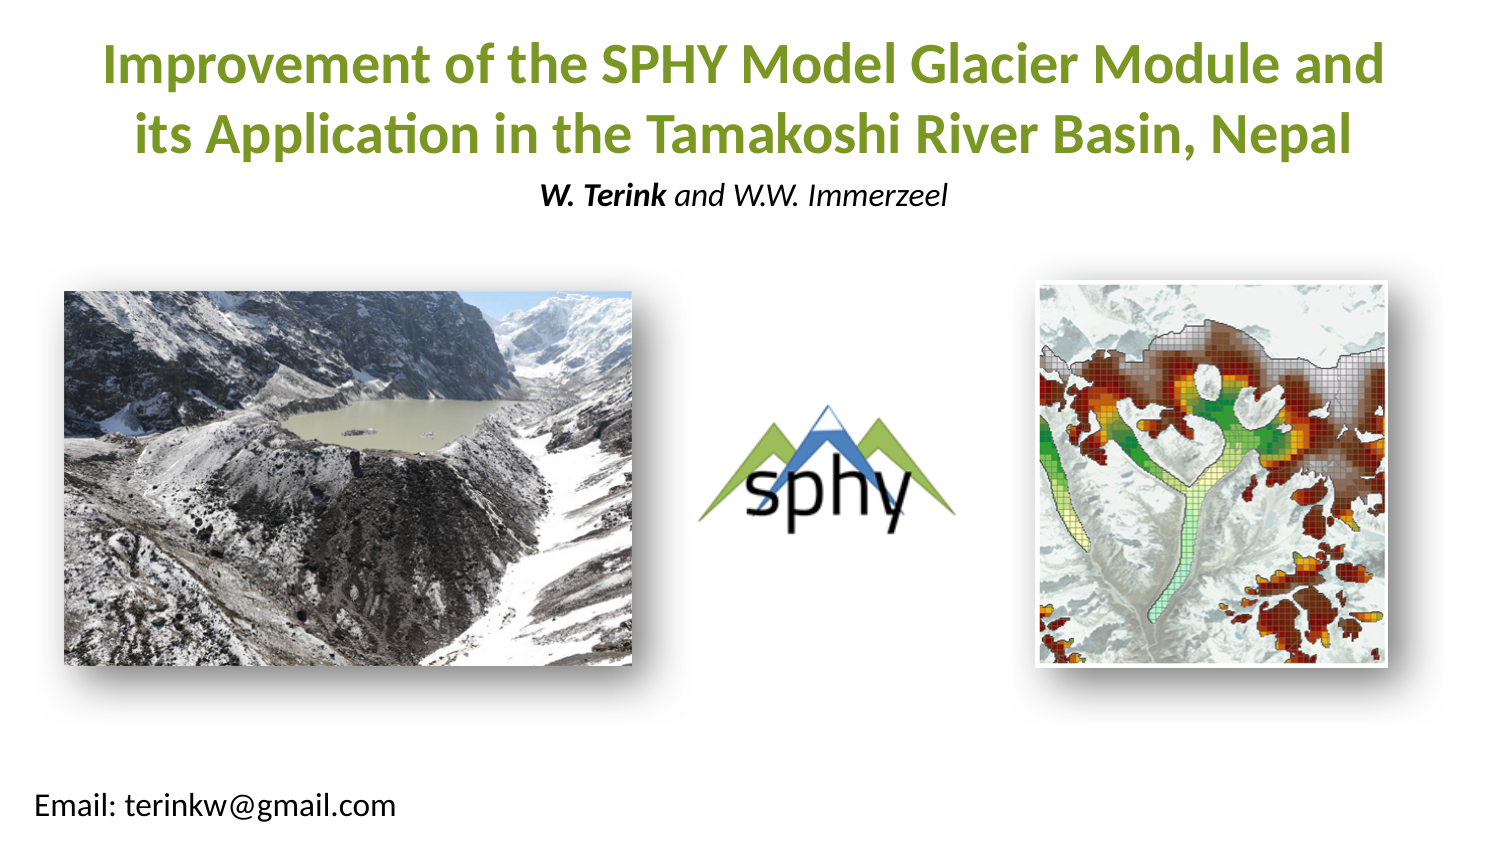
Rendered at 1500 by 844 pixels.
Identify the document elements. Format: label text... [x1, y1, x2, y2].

picture [64, 291, 633, 666]
picture [1035, 279, 1389, 669]
picture [690, 398, 967, 540]
text_box Email: terinkw@gmail.com [19, 776, 413, 831]
list W. Terink and W.W. Immerzeel [64, 165, 1424, 245]
list Improvement of the SPHY Model Glacier Module and its Application in the Tamakoshi River Basin, Nepal [64, 17, 1424, 121]
